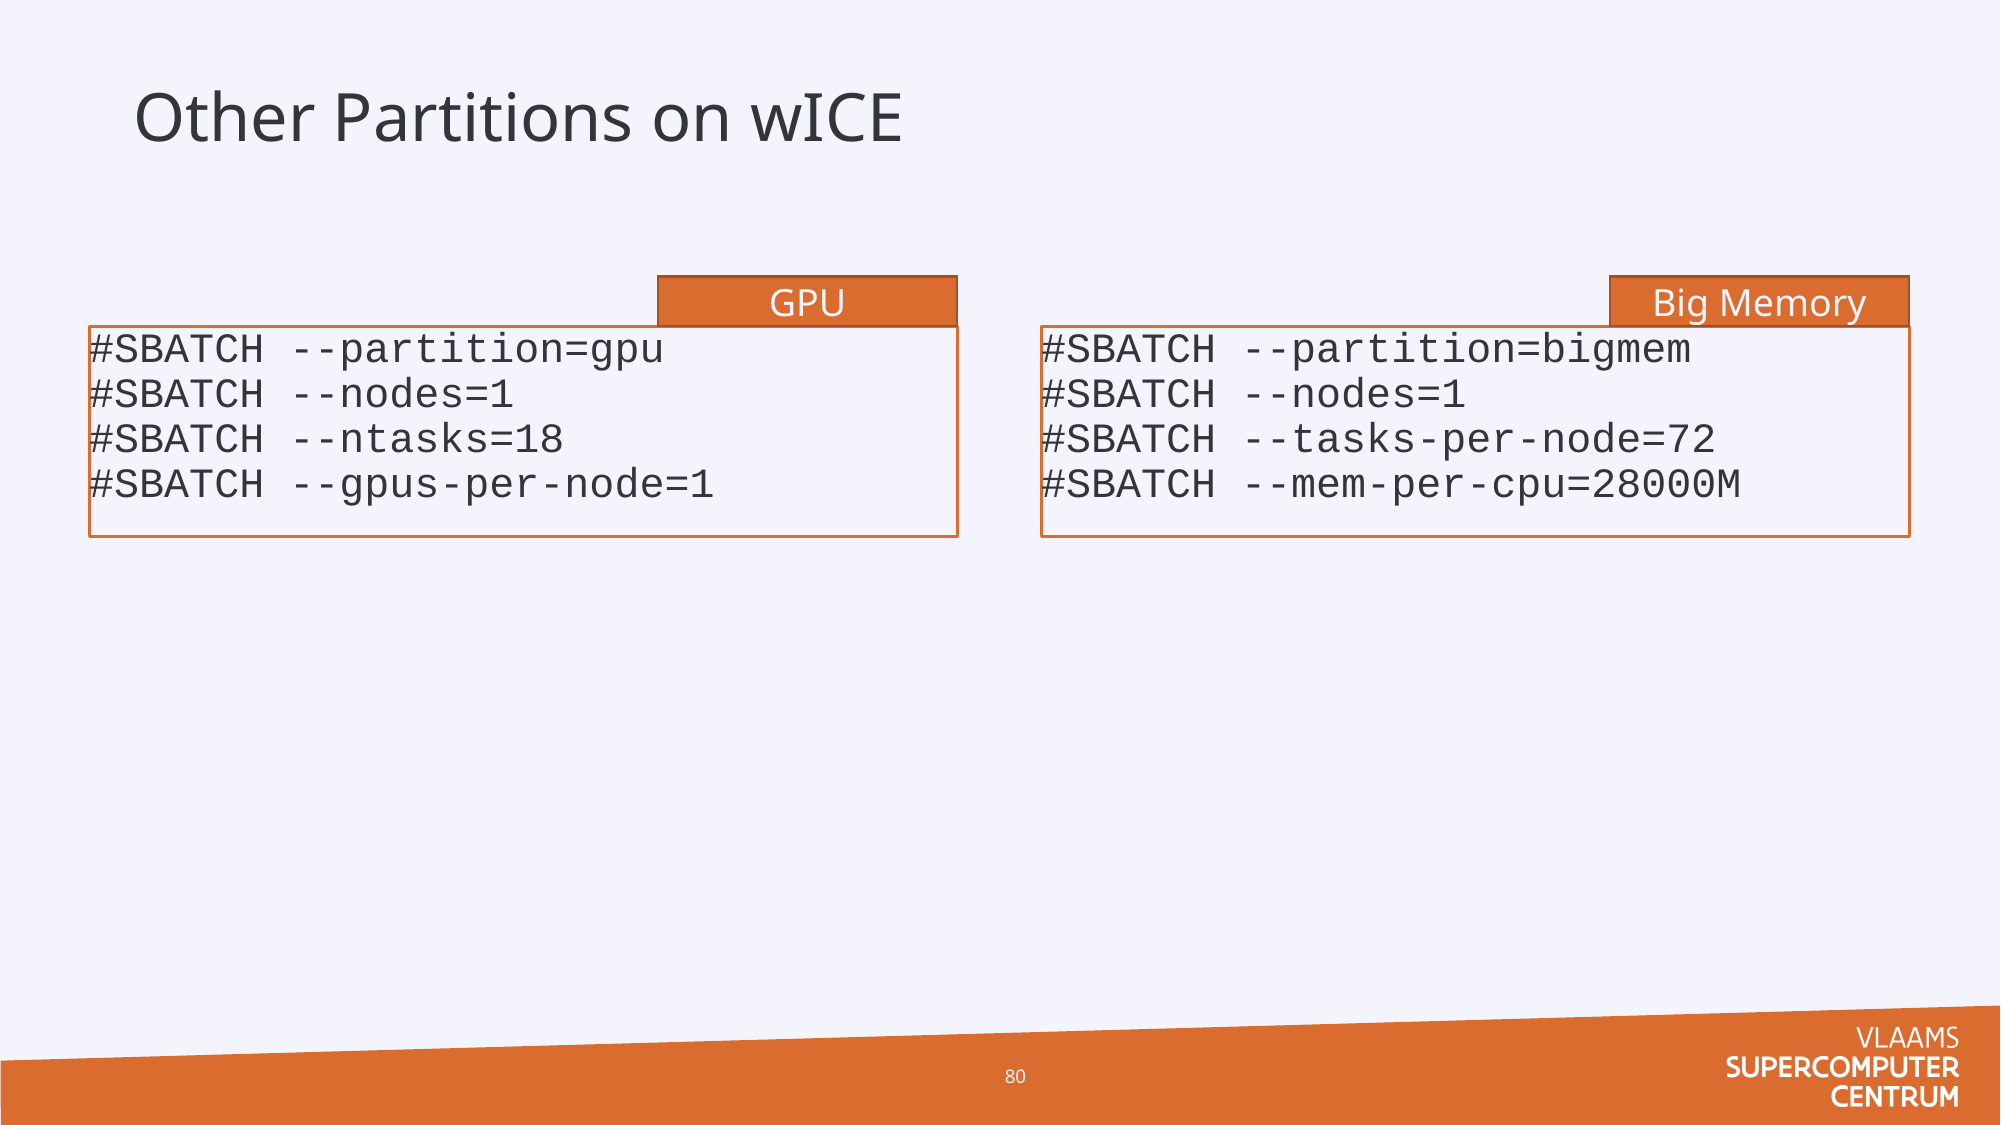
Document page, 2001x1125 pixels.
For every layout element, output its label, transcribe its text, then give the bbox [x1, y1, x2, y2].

text_box #SBATCH --partition=bigmem #SBATCH --nodes=1 #SBATCH --tasks-per-node=72 #SBATCH --mem-per-cpu=28000M [1041, 326, 1910, 537]
text_box GPU [657, 275, 958, 327]
list #SBATCH --partition=gpu #SBATCH --nodes=1 #SBATCH --ntasks=18 #SBATCH --gpus-per-node=1 [89, 326, 958, 537]
text_box Other Partitions on wICE [118, 54, 1941, 185]
picture [1725, 1021, 1960, 1117]
slide_number 80 [958, 1047, 1042, 1108]
text_box Big Memory [1609, 275, 1910, 327]
